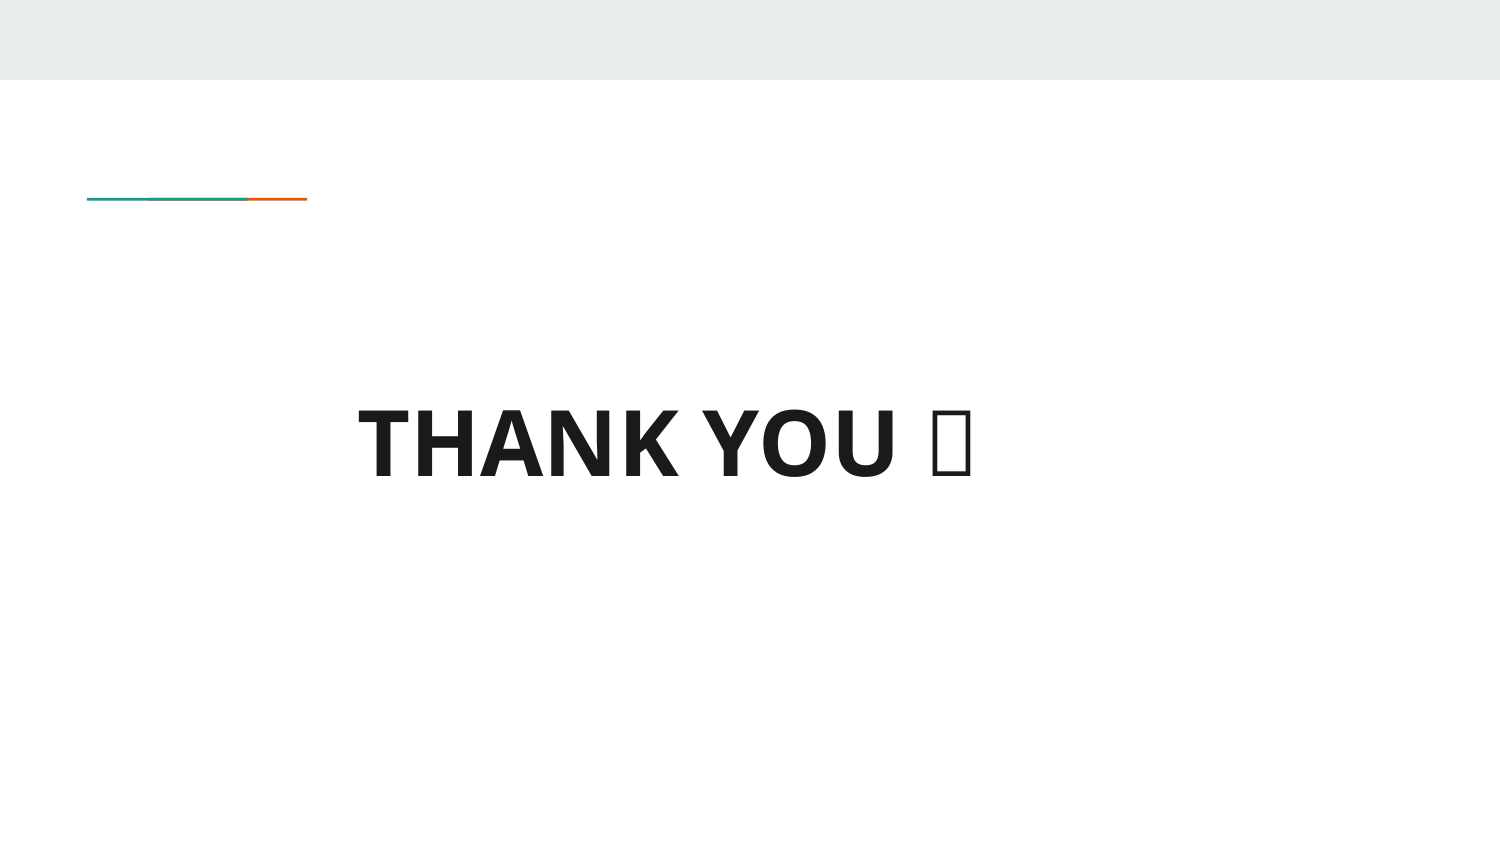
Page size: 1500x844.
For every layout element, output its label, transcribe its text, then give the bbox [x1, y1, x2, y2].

title THANK YOU  [342, 369, 1215, 605]
